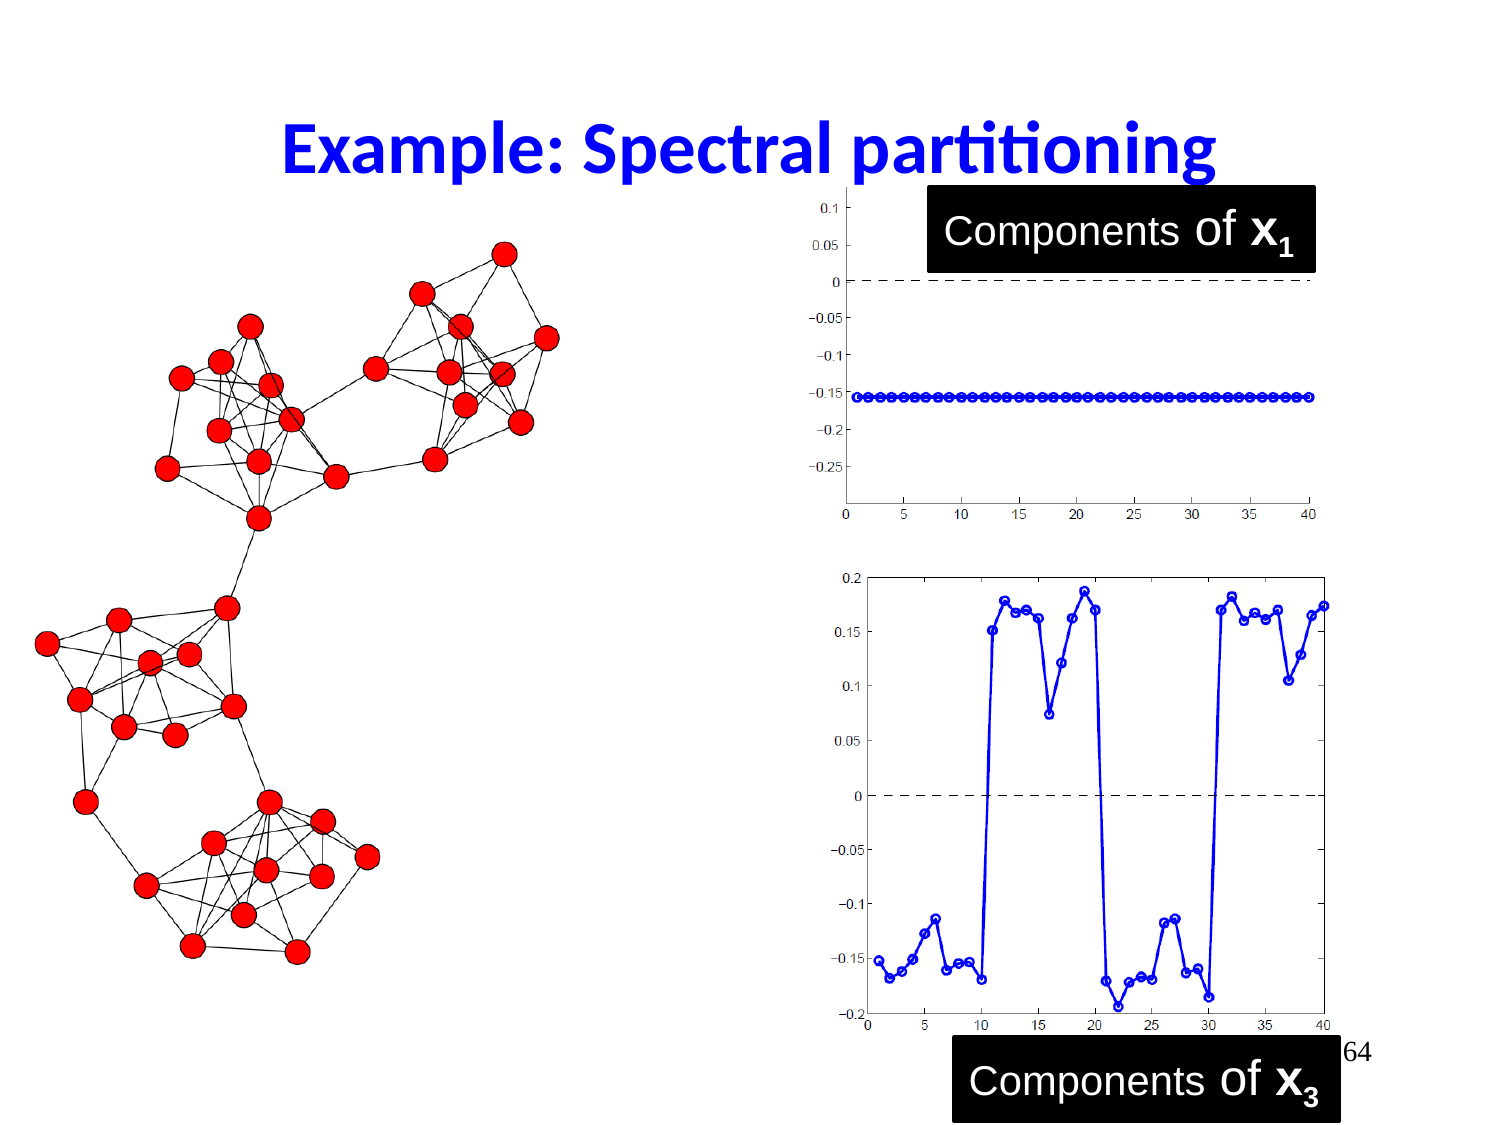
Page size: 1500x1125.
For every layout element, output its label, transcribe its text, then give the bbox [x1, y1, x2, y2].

picture [824, 562, 1338, 1039]
picture [29, 237, 563, 970]
picture [799, 187, 1320, 527]
title Example: Spectral partitioning [112, 50, 1388, 238]
text_box Components of x3 [953, 1043, 1340, 1121]
slide_number ‹#› [1340, 1025, 1388, 1100]
